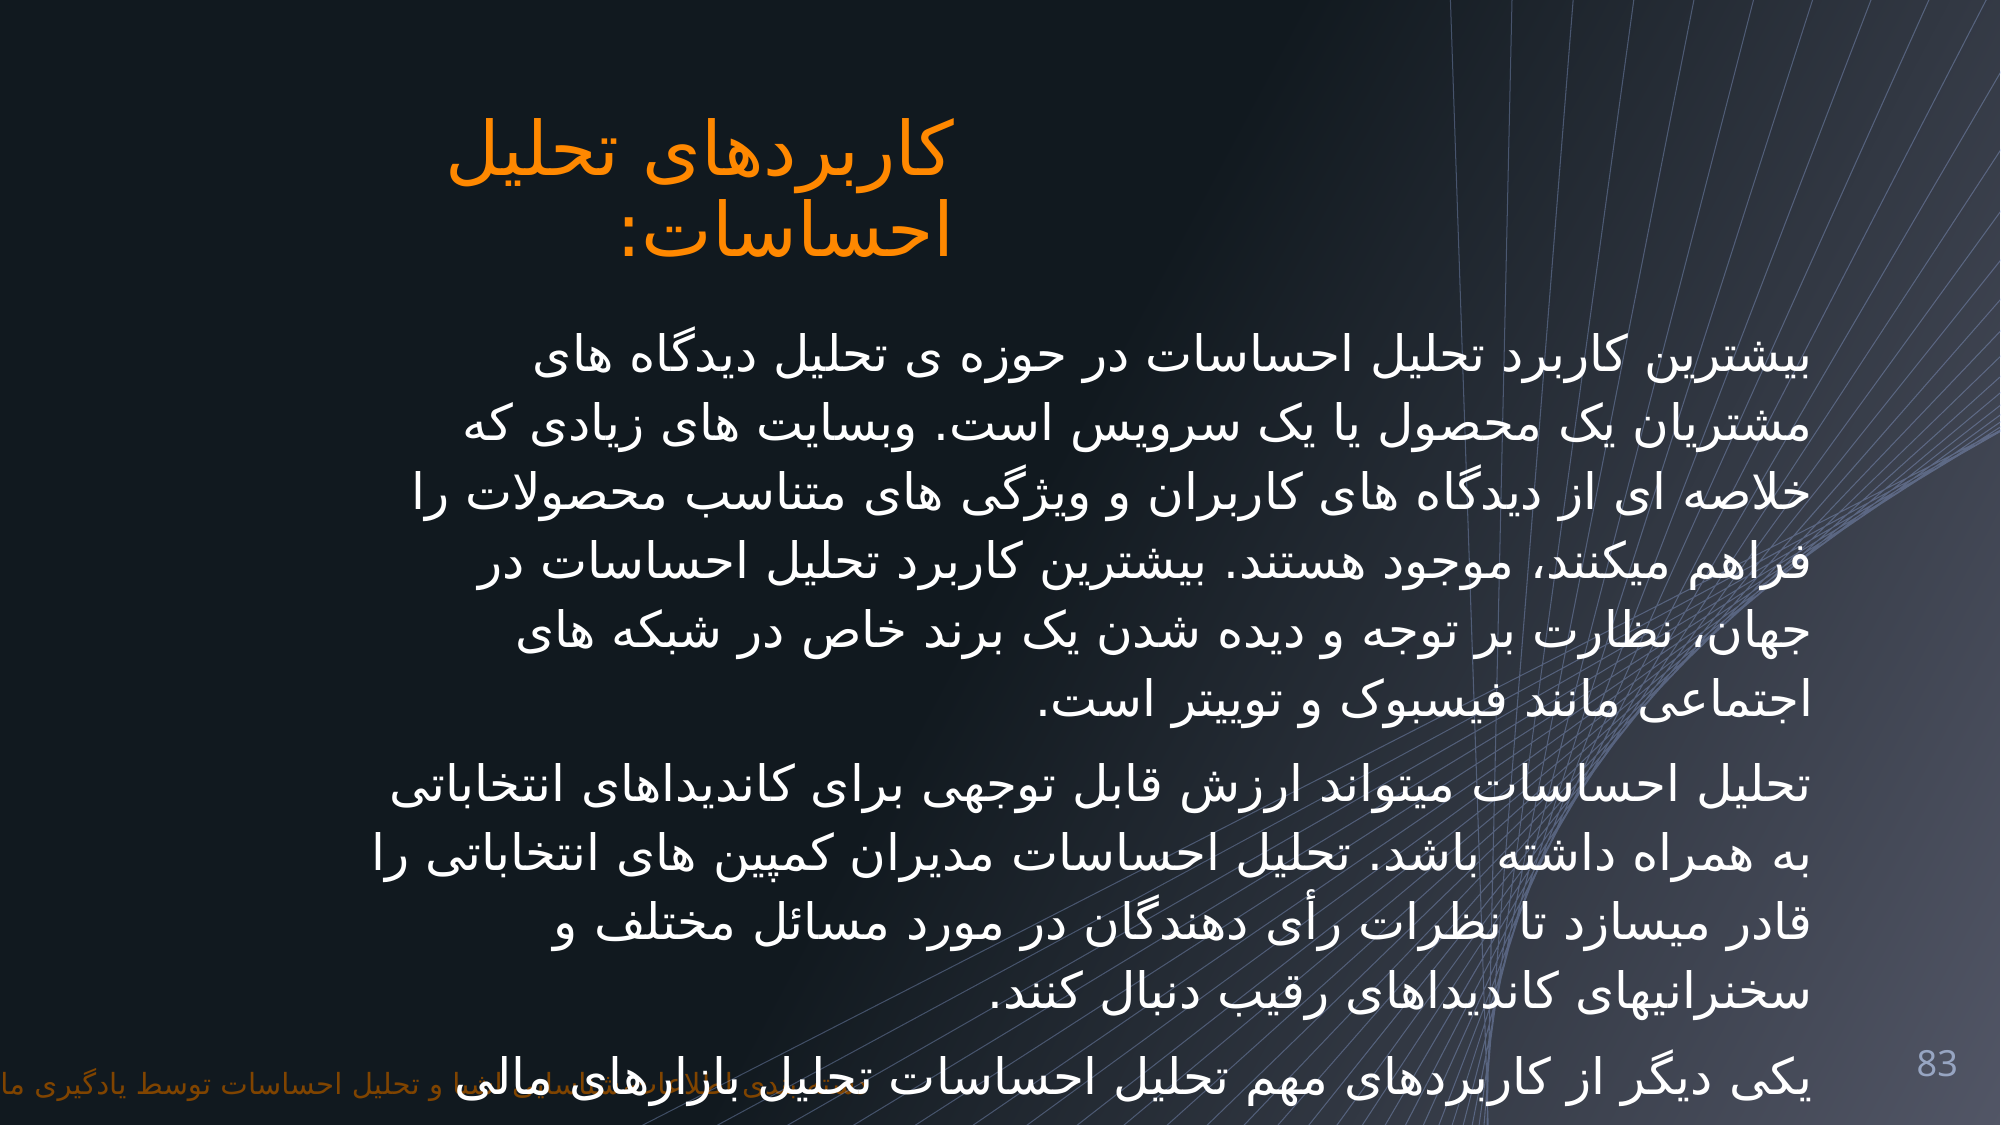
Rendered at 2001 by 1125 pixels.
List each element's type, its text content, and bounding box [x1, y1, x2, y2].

slide_number 83 [1838, 1022, 1959, 1109]
list بیشترین کاربرد تحلیل احساسات در حوزه ی تحلیل دیدگاه های مشتریان یک محصول یا یک سرویس است. وبسایت های زیادی که خلاصه ای از دیدگاه های کاربران و ویژگی های متناسب محصولات را فراهم میکنند، موجود هستند. بیشترین کاربرد تحلیل احساسات در جهان، نظارت بر توجه و دیده شدن یک برند خاص در شبکه های اجتماعی مانند فیسبوک و توییتر است. تحلیل احساسات میتواند ارزش قابل توجهی برای کاندیداهای انتخاباتی به همراه داشته باشد. تحلیل احساسات مدیران کمپین های انتخاباتی را قادر میسازد تا نظرات رأی دهندگان در مورد مسائل مختلف و سخنرانیهای کاندیداهای رقیب دنبال کنند. یکی دیگر از کاربردهای مهم تحلیل احساسات تحلیل بازارهای مالی است. [14] [355, 312, 1836, 656]
title کاربردهای تحلیل احساسات: [169, 85, 955, 273]
